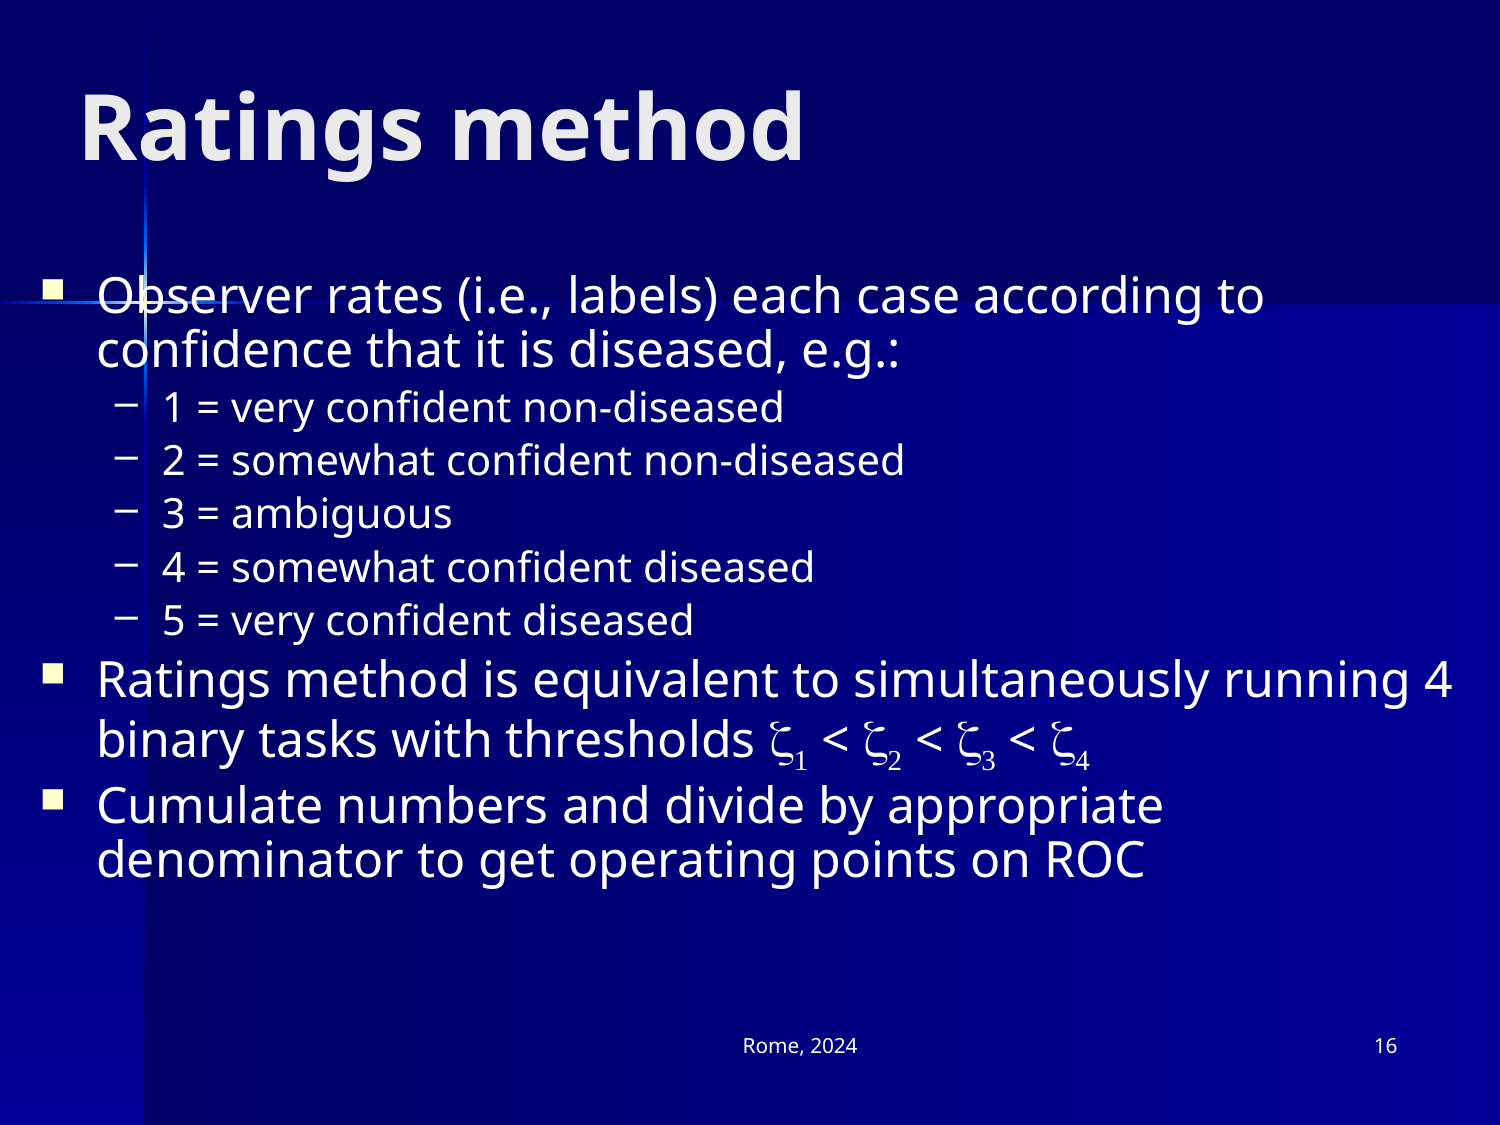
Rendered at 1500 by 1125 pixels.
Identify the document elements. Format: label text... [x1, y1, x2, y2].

slide_number 16 [1099, 1038, 1413, 1101]
footer Rome, 2024 [562, 1038, 1038, 1101]
list Observer rates (i.e., labels) each case according to confidence that it is diseased, e.g.: 1 = very confident non-diseased 2 = somewhat confident non-diseased 3 = ambiguous 4 = somewhat confident diseased 5 = very confident diseased Ratings method is equivalent to simultaneously running 4 binary tasks with thresholds z1 < z2 < z3 < z4 Cumulate numbers and divide by appropriate denominator to get operating points on ROC [24, 262, 1476, 1038]
title Ratings method [62, 49, 1413, 213]
